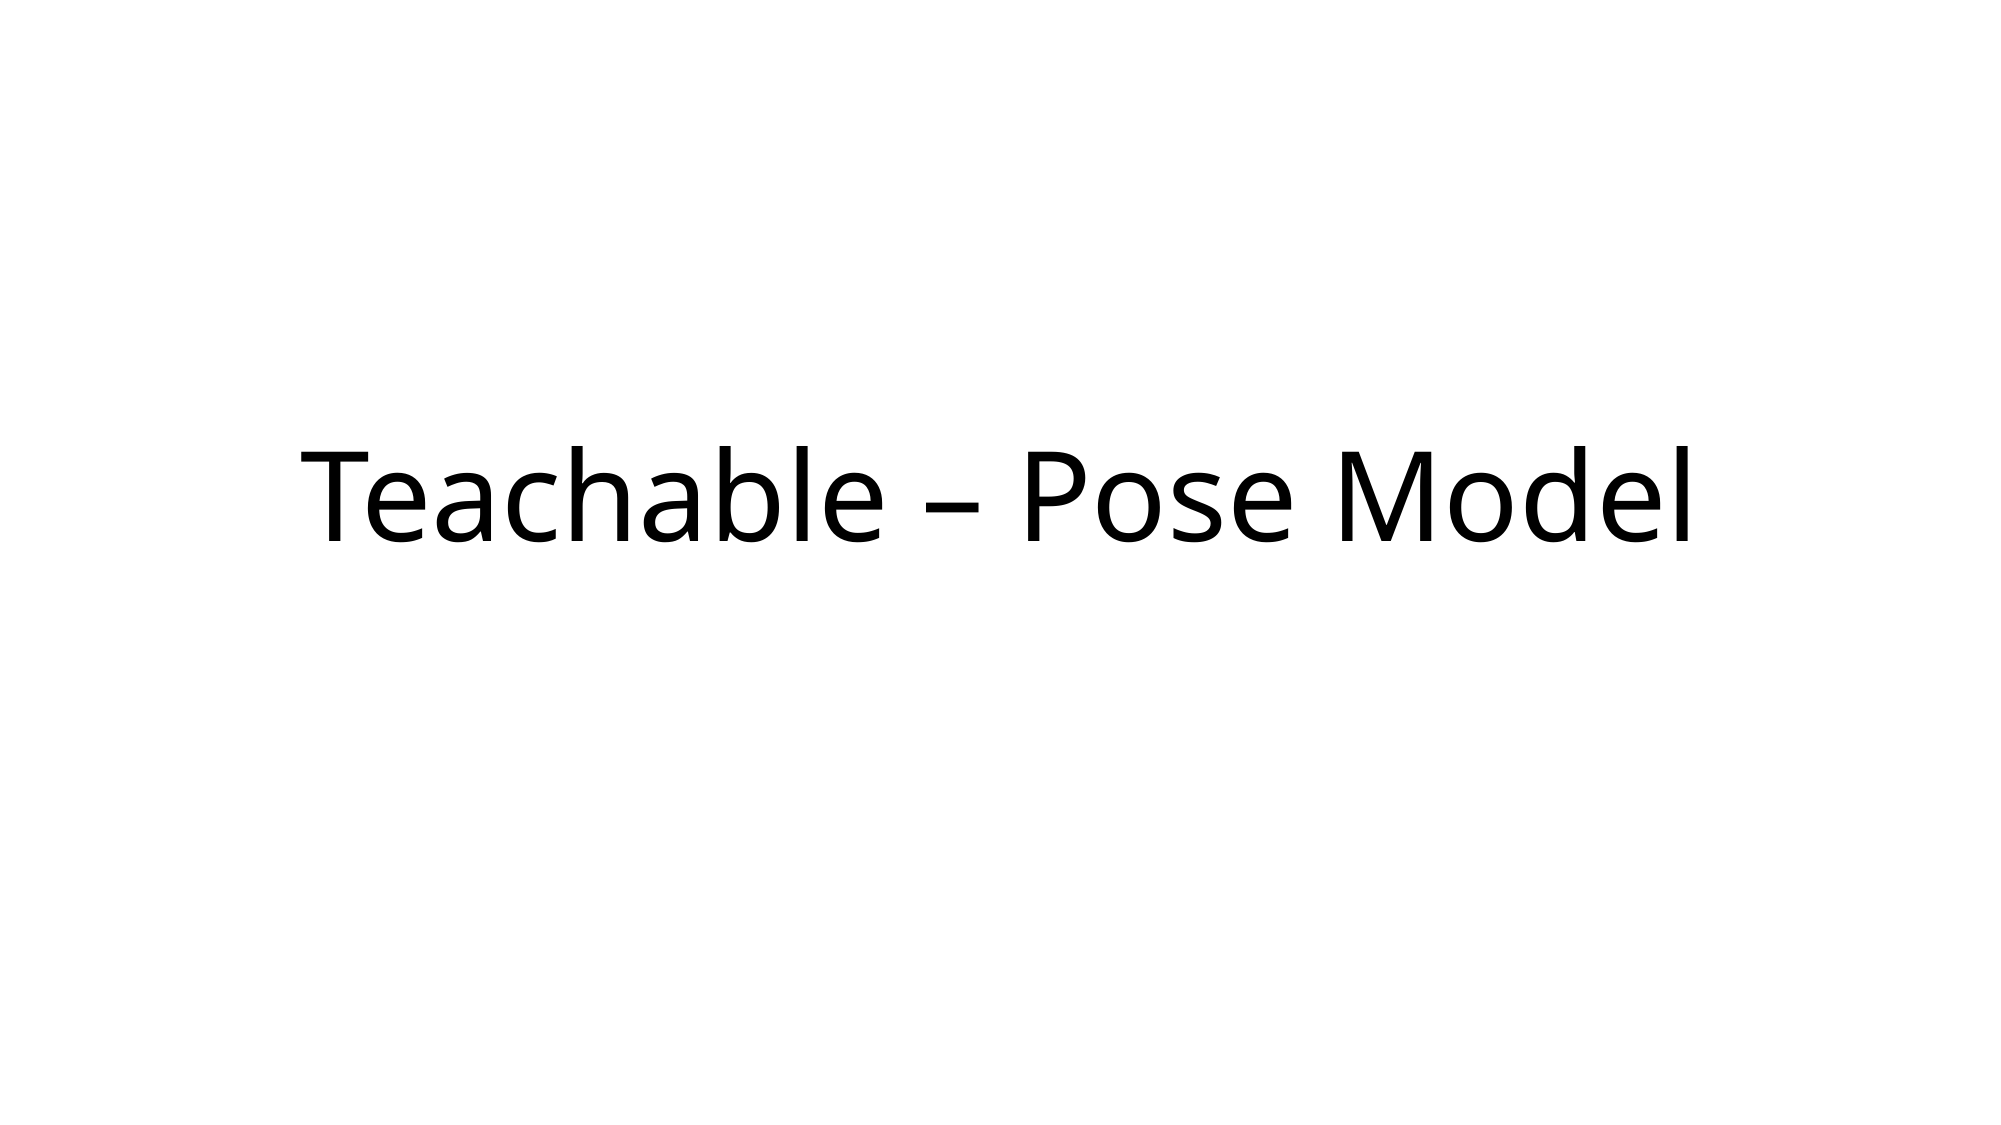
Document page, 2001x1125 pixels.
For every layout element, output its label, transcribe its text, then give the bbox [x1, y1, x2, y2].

title Teachable – Pose Model [249, 184, 1750, 576]
